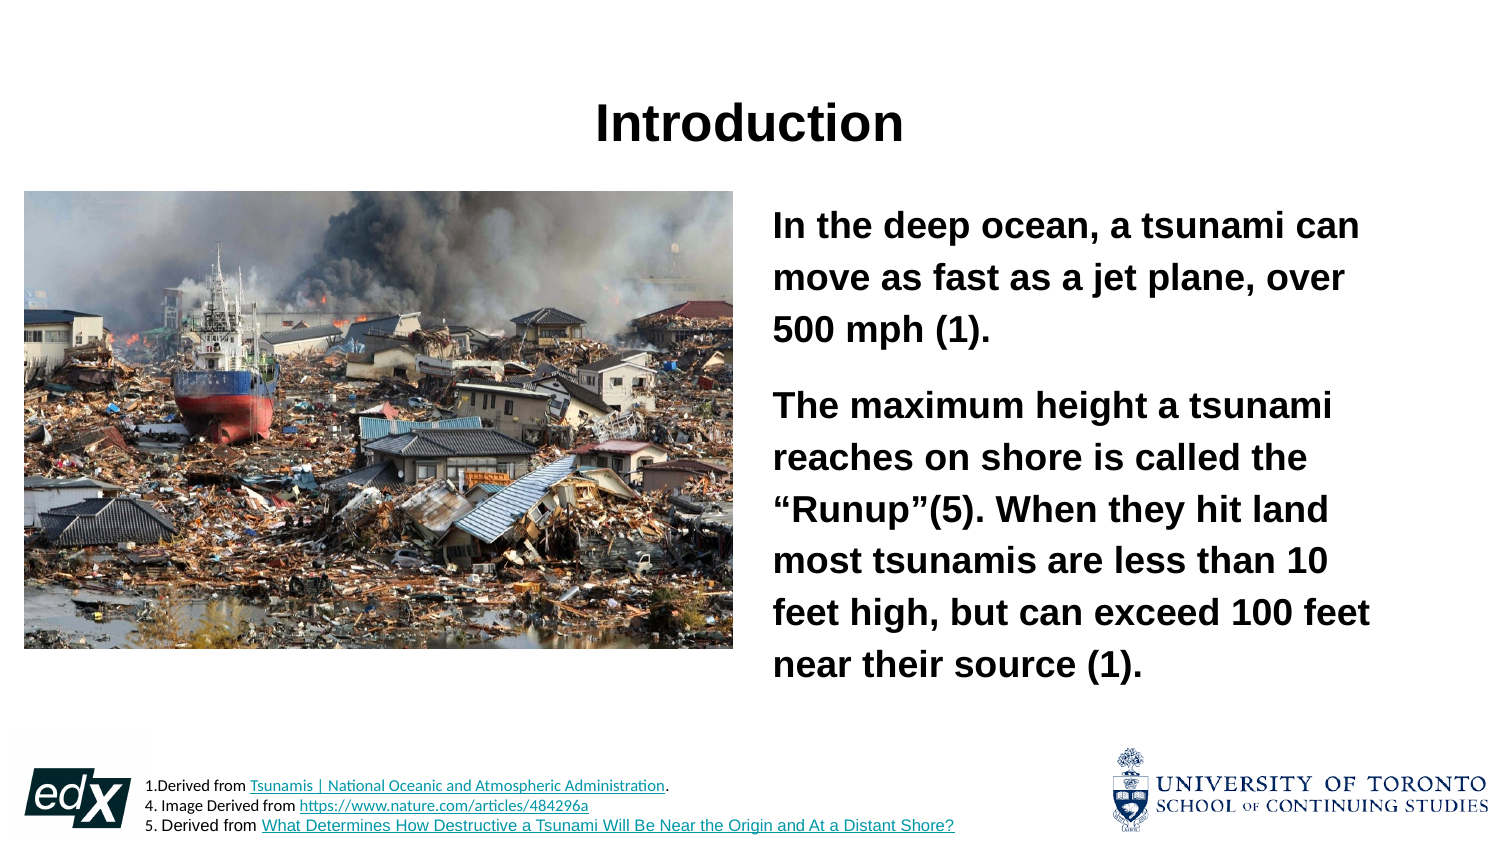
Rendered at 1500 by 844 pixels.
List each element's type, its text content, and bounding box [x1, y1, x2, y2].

picture [24, 191, 733, 649]
list In the deep ocean, a tsunami can move as fast as a jet plane, over 500 mph (1). The maximum height a tsunami reaches on shore is called the “Runup”(5). When they hit land most tsunamis are less than 10 feet high, but can exceed 100 feet near their source (1). [757, 179, 1416, 740]
picture [6, 726, 149, 835]
text_box 1.Derived from Tsunamis | National Oceanic and Atmospheric Administration. 4. Image Derived from https://www.nature.com/articles/484296a 5. Derived from What Determines How Destructive a Tsunami Will Be Near the Origin and At a Distant Shore? [129, 739, 1089, 844]
picture [1112, 747, 1488, 832]
title Introduction [51, 72, 1449, 167]
